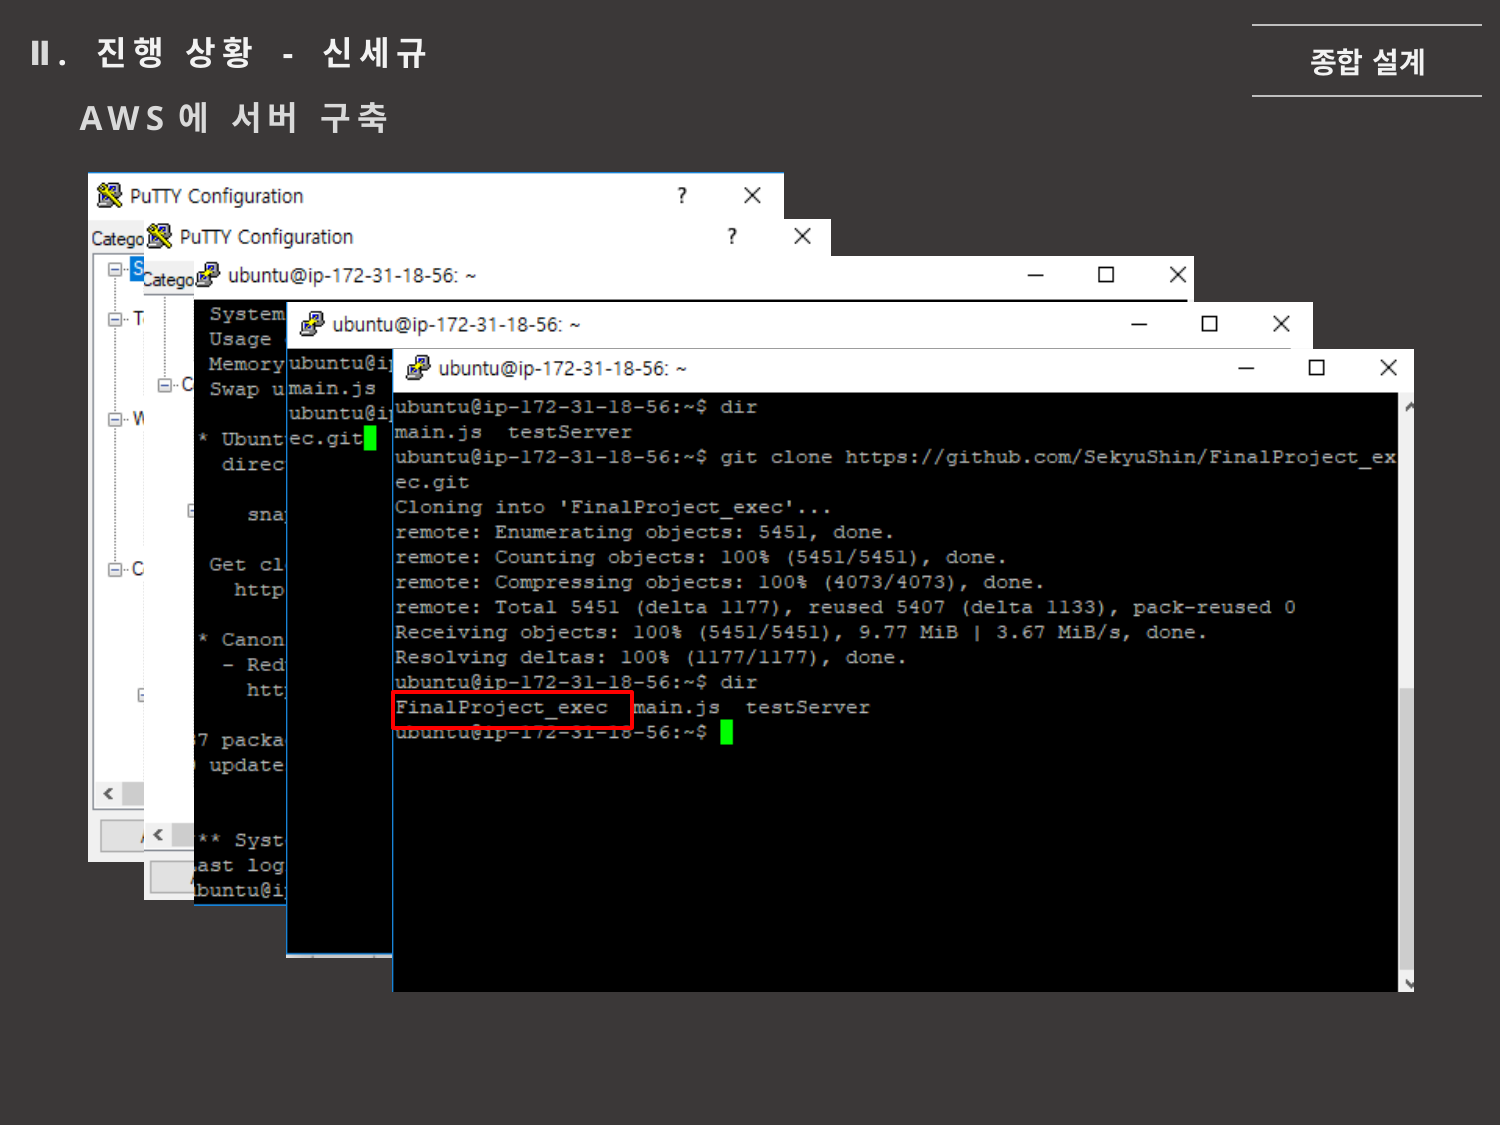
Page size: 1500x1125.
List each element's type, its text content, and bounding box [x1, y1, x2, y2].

text_box AWS에 서버 구축 [64, 89, 653, 145]
text_box Ⅱ. 진행 상황 - 신세규 [14, 25, 603, 80]
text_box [1251, 0, 1483, 97]
picture [88, 172, 1414, 993]
